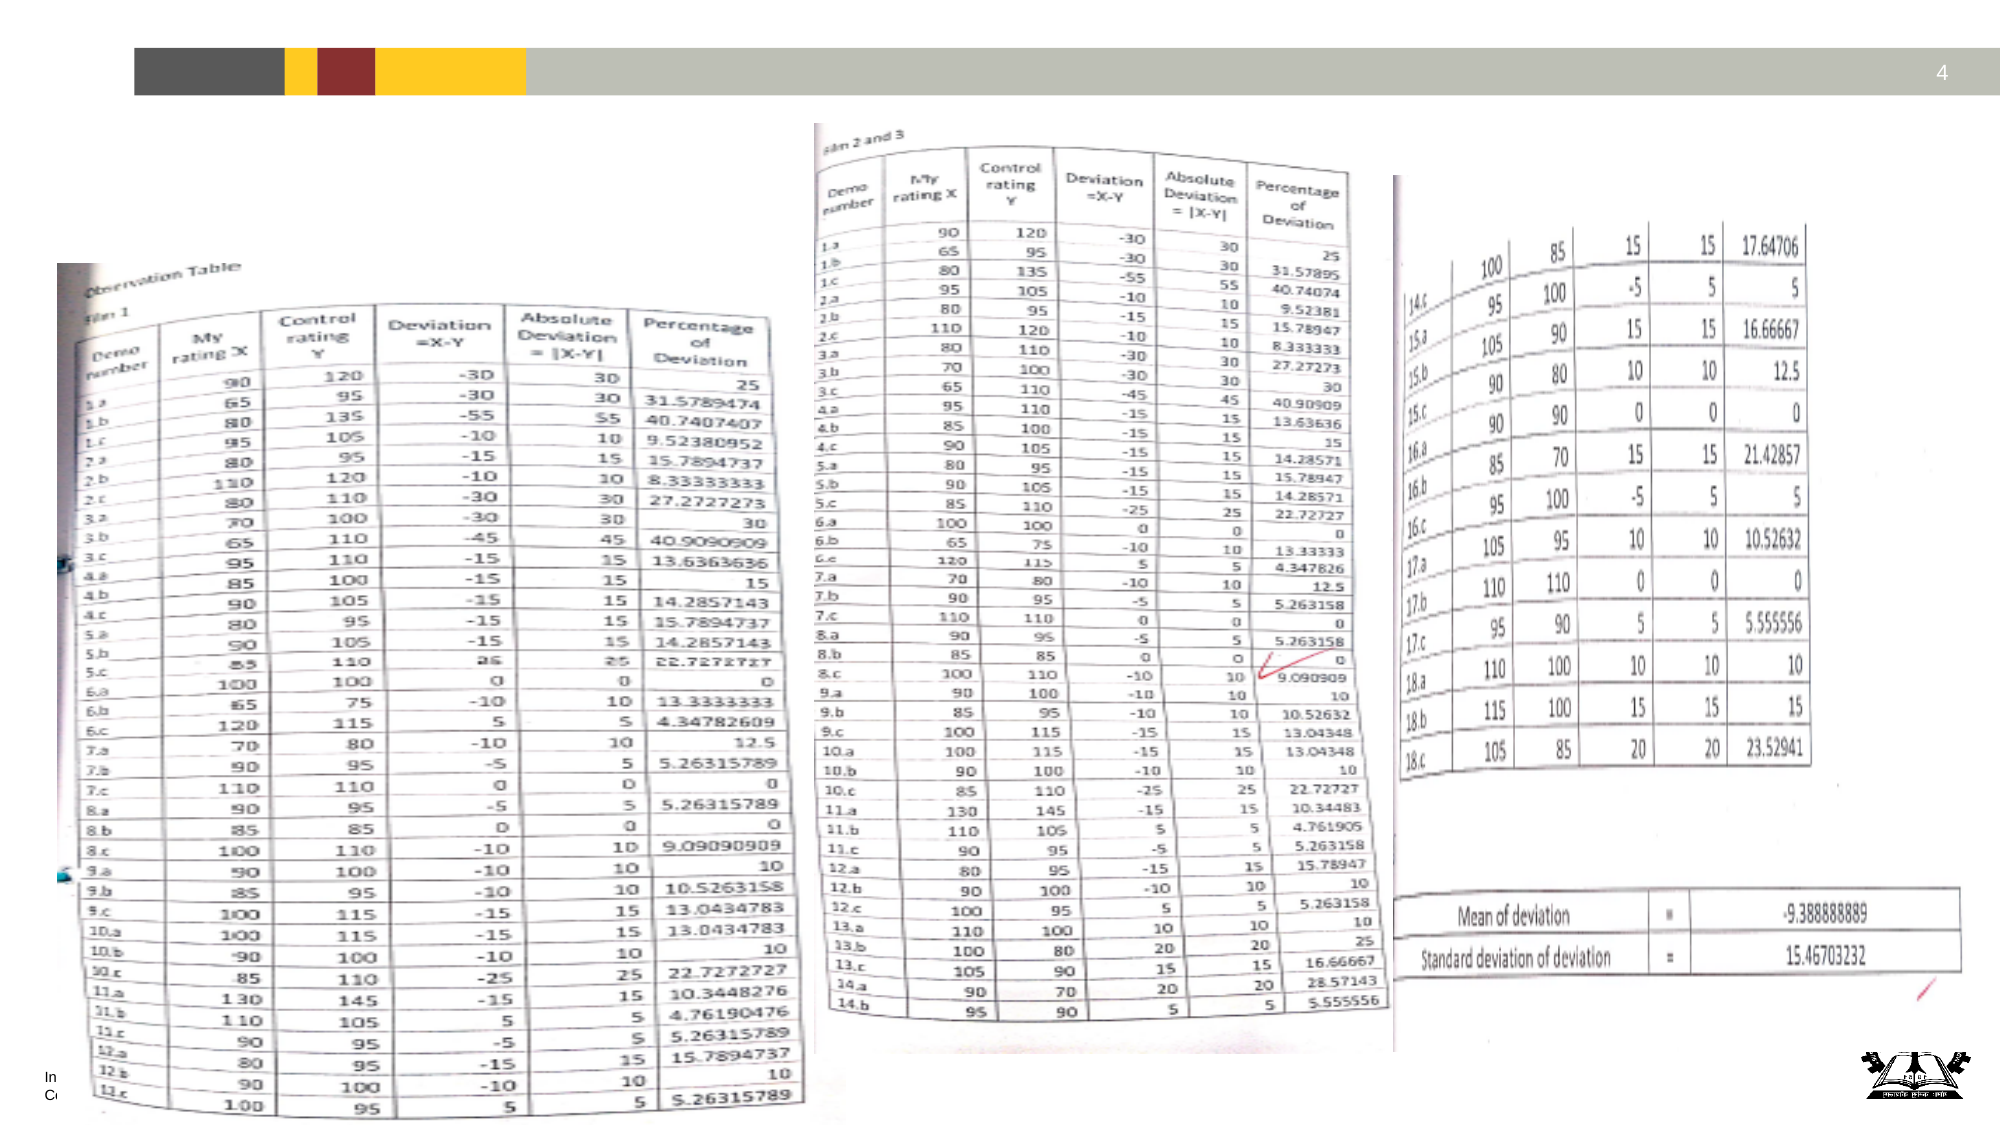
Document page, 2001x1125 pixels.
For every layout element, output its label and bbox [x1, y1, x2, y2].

list [57, 263, 846, 1125]
picture [814, 123, 2000, 1115]
